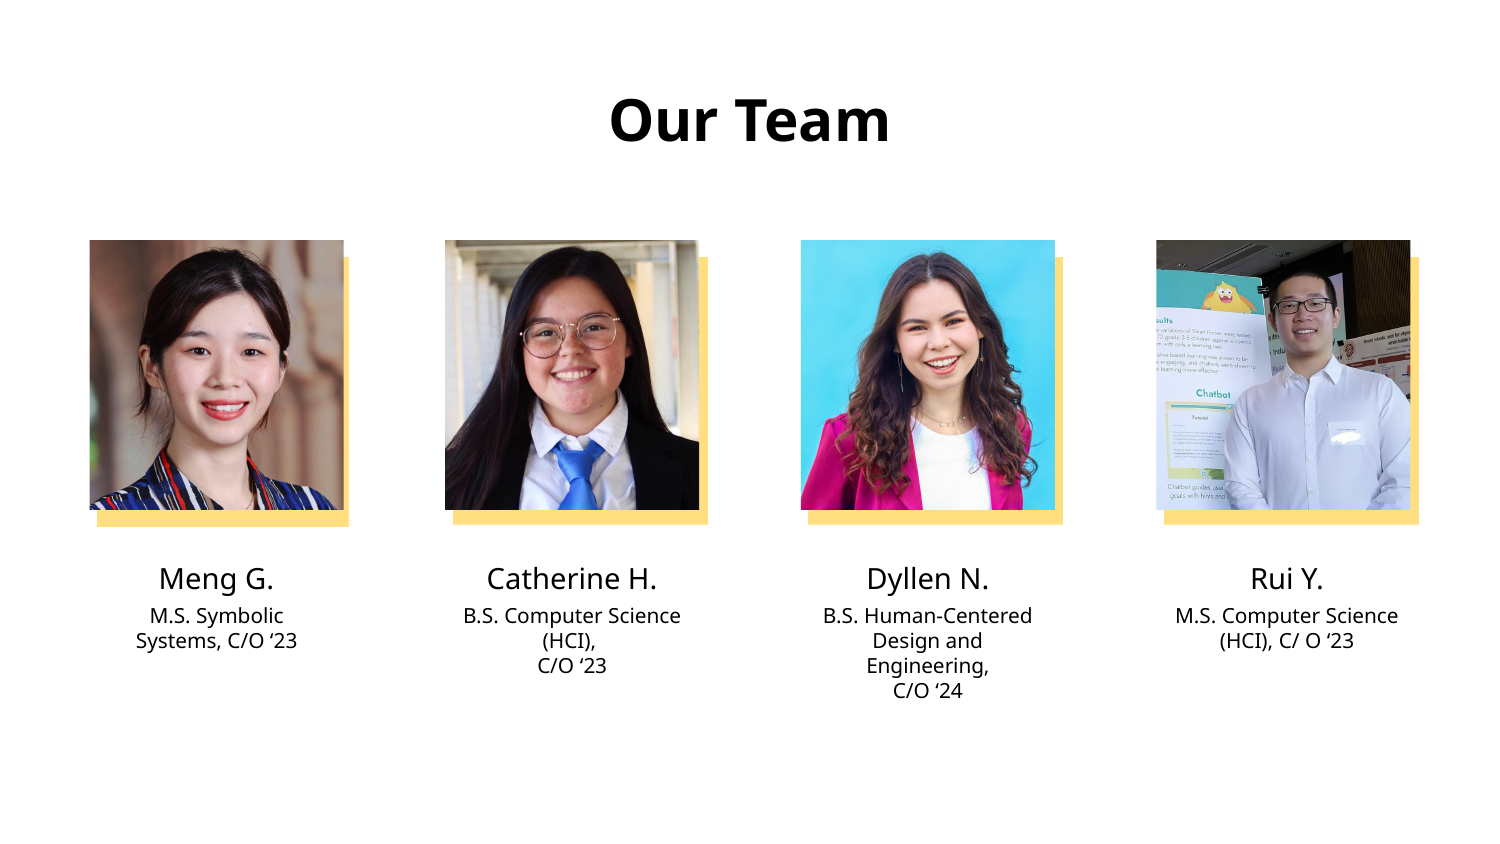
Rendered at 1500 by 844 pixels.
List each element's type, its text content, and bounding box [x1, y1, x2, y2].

title Our Team [75, 67, 1425, 162]
text_box Dyllen N. B.S. Human-Centered Design and Engineering, C/O ‘24 [800, 545, 1055, 718]
picture [89, 240, 344, 510]
text_box Rui Y. M.S. Computer Science (HCI), C/ O ‘23 [1132, 545, 1442, 669]
picture [800, 240, 1055, 510]
picture [444, 240, 700, 510]
picture [1156, 240, 1411, 510]
text_box Catherine H. B.S. Computer Science (HCI), C/O ‘23 [421, 545, 723, 693]
text_box Meng G. M.S. Symbolic Systems, C/O ‘23 [89, 545, 344, 669]
